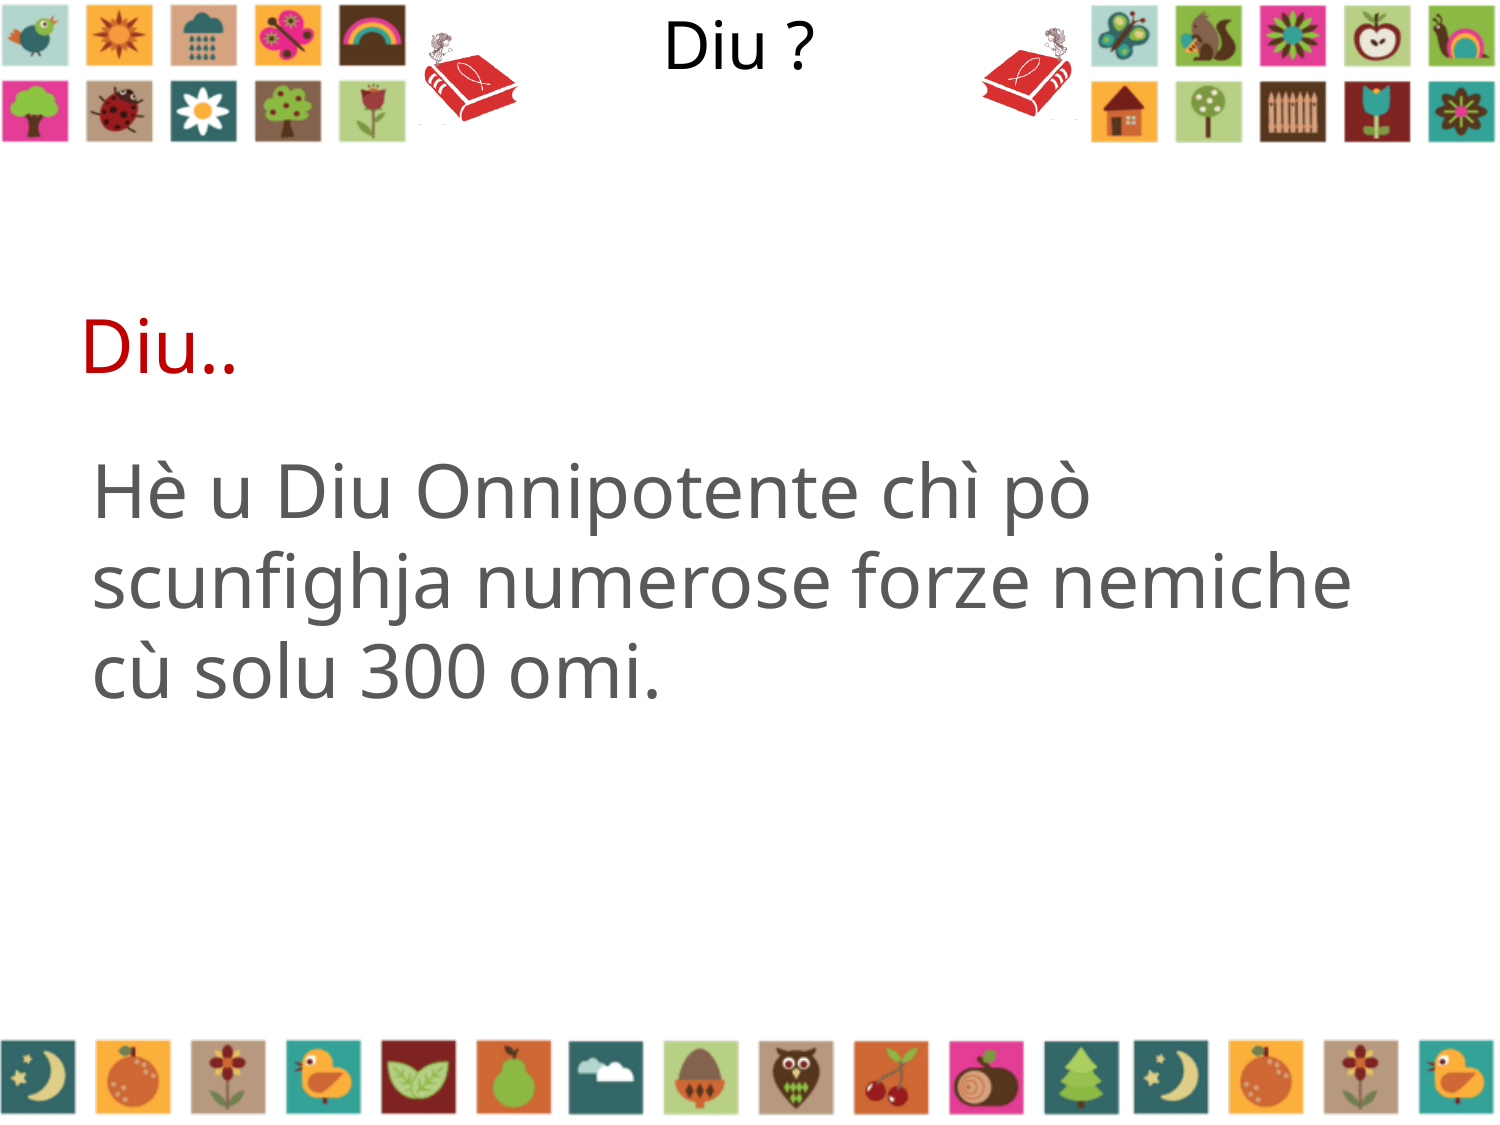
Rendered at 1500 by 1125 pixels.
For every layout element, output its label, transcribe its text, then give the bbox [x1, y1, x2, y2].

picture [950, 3, 1500, 150]
picture [0, 3, 550, 150]
text_box Diu ? [414, 0, 1080, 91]
text_box Hè u Diu Onnipotente chì pò scunfighja numerose forze nemiche cù solu 300 omi. [76, 436, 1424, 722]
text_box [0, 1028, 1500, 1118]
text_box Diu.. [64, 290, 1412, 396]
